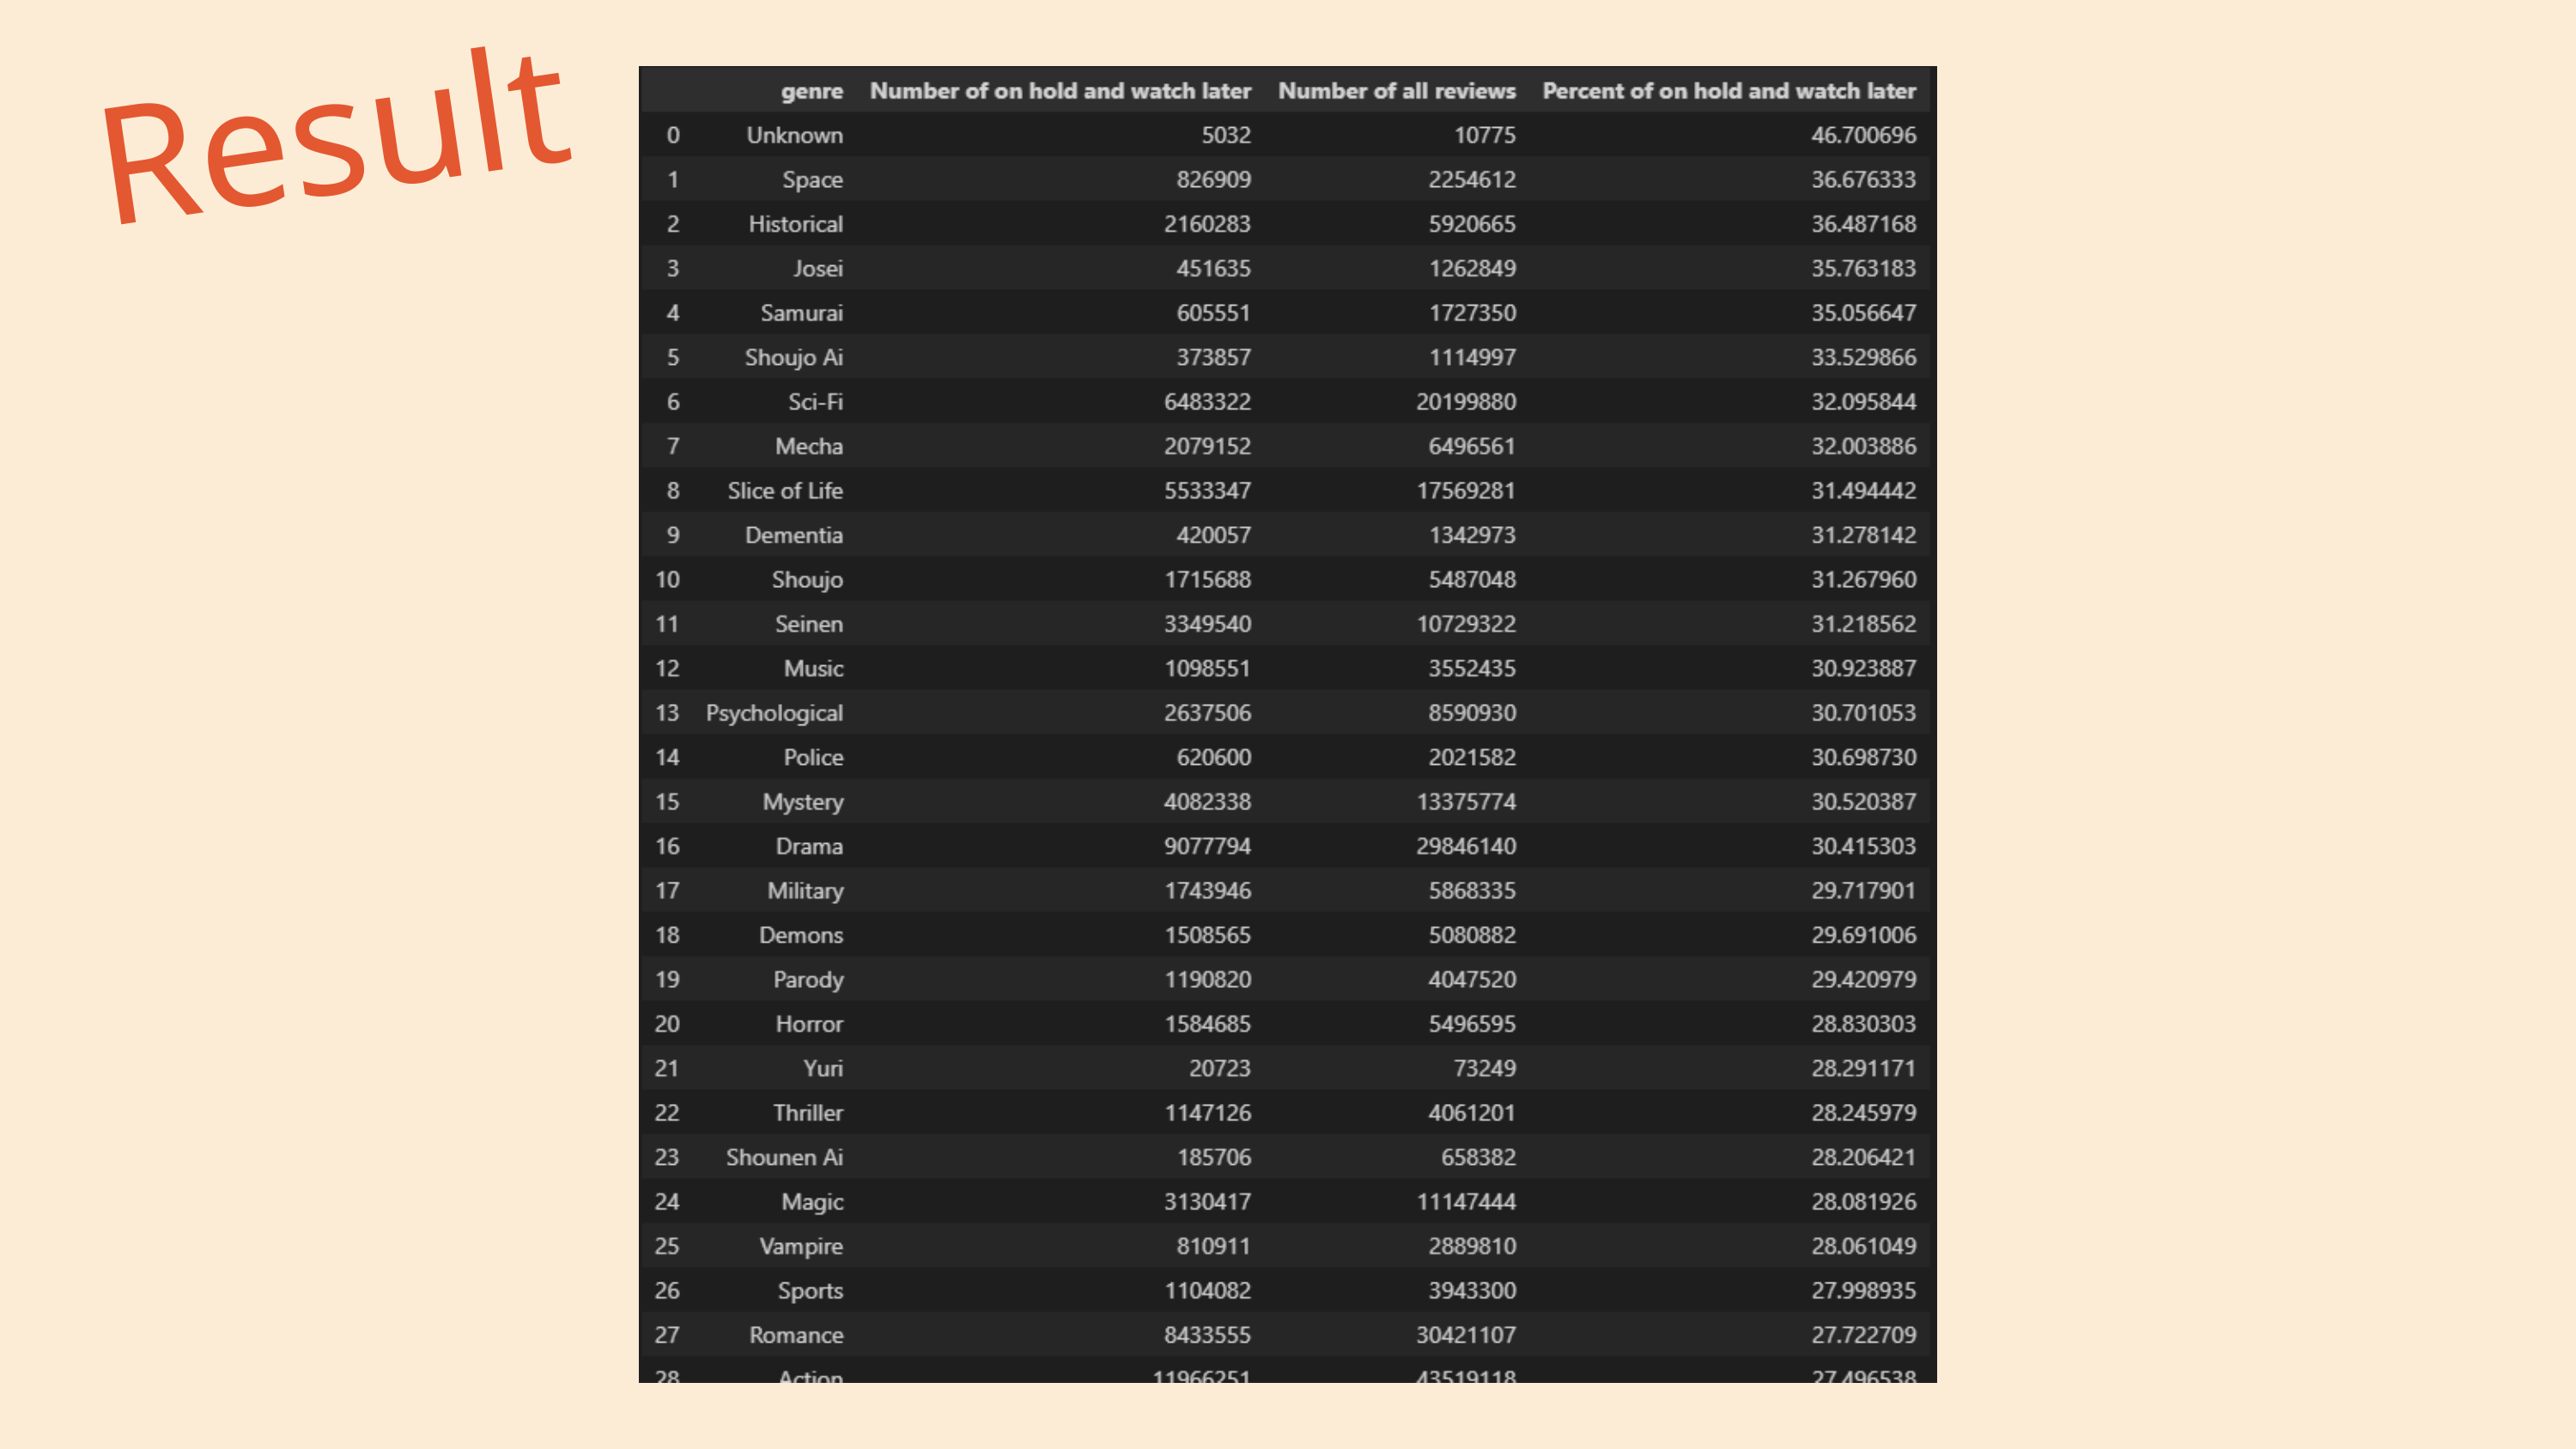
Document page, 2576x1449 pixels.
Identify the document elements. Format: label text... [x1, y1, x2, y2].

picture [639, 65, 1937, 1383]
text_box Result [6, 49, 649, 273]
